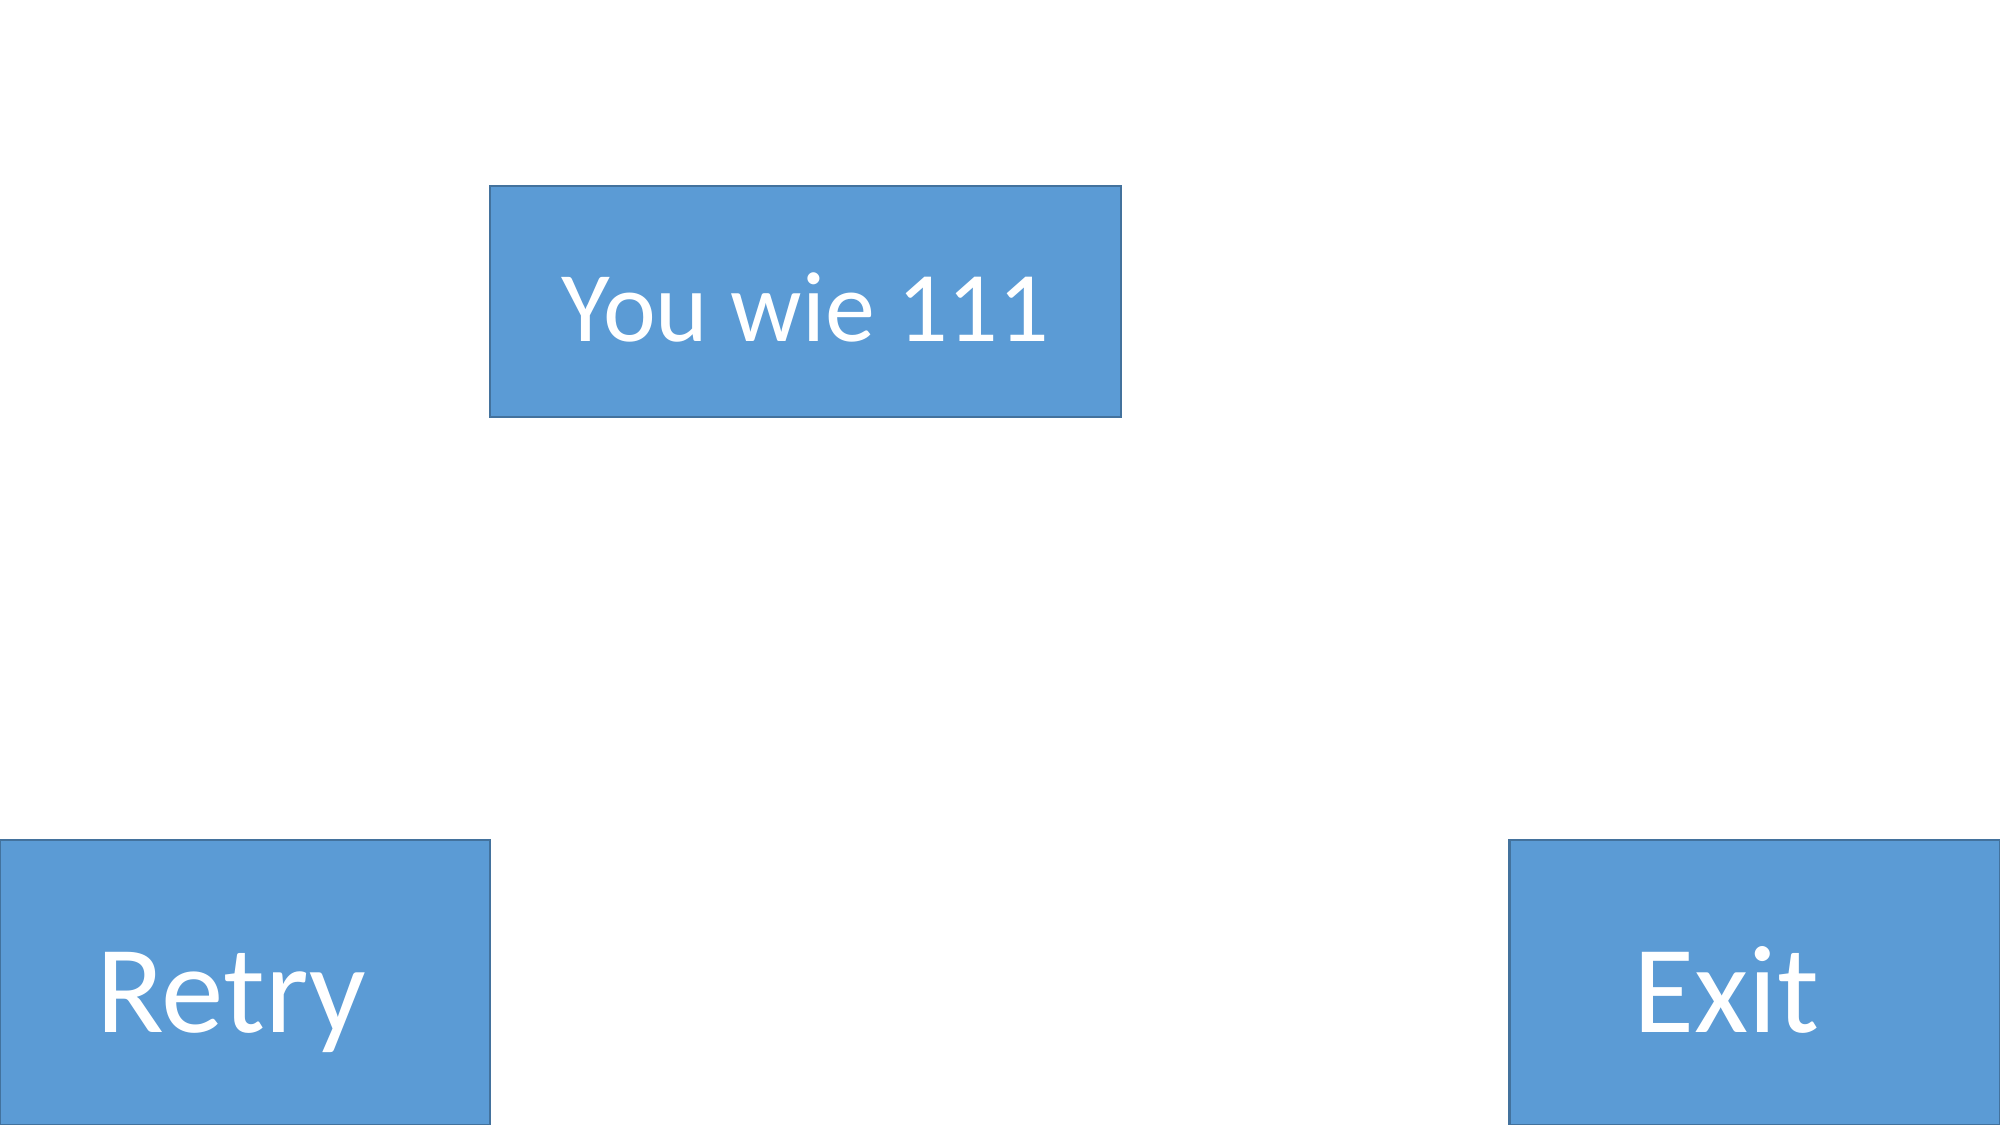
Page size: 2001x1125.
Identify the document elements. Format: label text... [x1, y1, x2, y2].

text_box Retry [0, 839, 491, 1125]
text_box Exit [1508, 839, 2000, 1125]
text_box You wie 111 [489, 185, 1122, 418]
